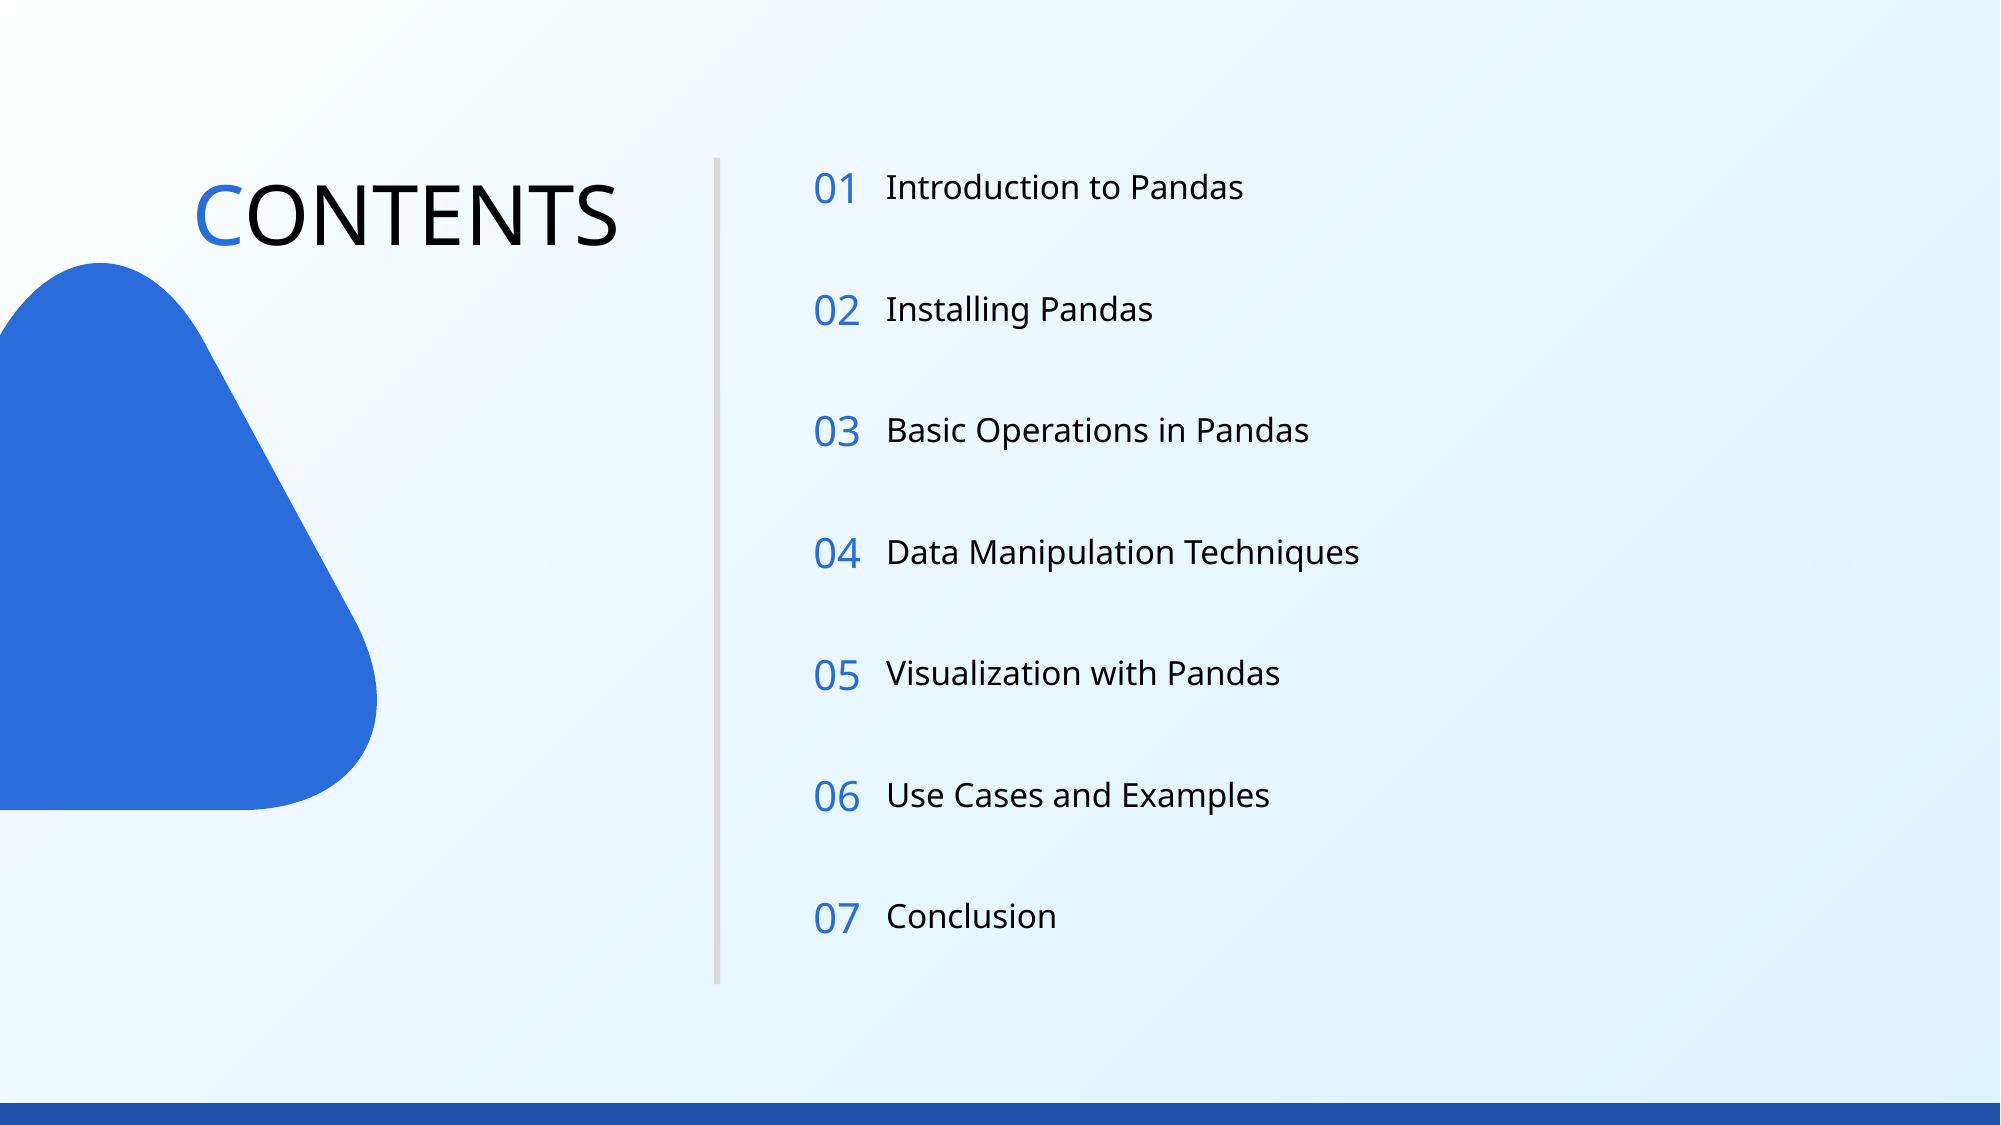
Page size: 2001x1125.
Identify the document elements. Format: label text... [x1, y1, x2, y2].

text_box 04 [813, 516, 883, 588]
text_box Installing Pandas [885, 287, 1861, 394]
text_box 02 [813, 273, 883, 344]
text_box [0, 1103, 2000, 1125]
text_box 07 [813, 881, 883, 952]
text_box [0, 0, 2000, 1103]
text_box 06 [813, 759, 883, 831]
text_box Data Manipulation Techniques [885, 530, 1861, 638]
text_box [0, 262, 377, 811]
text_box Introduction to Pandas [885, 166, 1861, 273]
text_box Visualization with Pandas [885, 652, 1861, 759]
text_box 05 [813, 637, 883, 709]
text_box 03 [813, 394, 883, 466]
text_box Basic Operations in Pandas [885, 409, 1861, 516]
text_box [714, 157, 721, 985]
text_box 01 [813, 151, 883, 223]
text_box CONTENTS [116, 176, 621, 248]
text_box Use Cases and Examples [885, 774, 1861, 881]
text_box Conclusion [885, 895, 1861, 1002]
